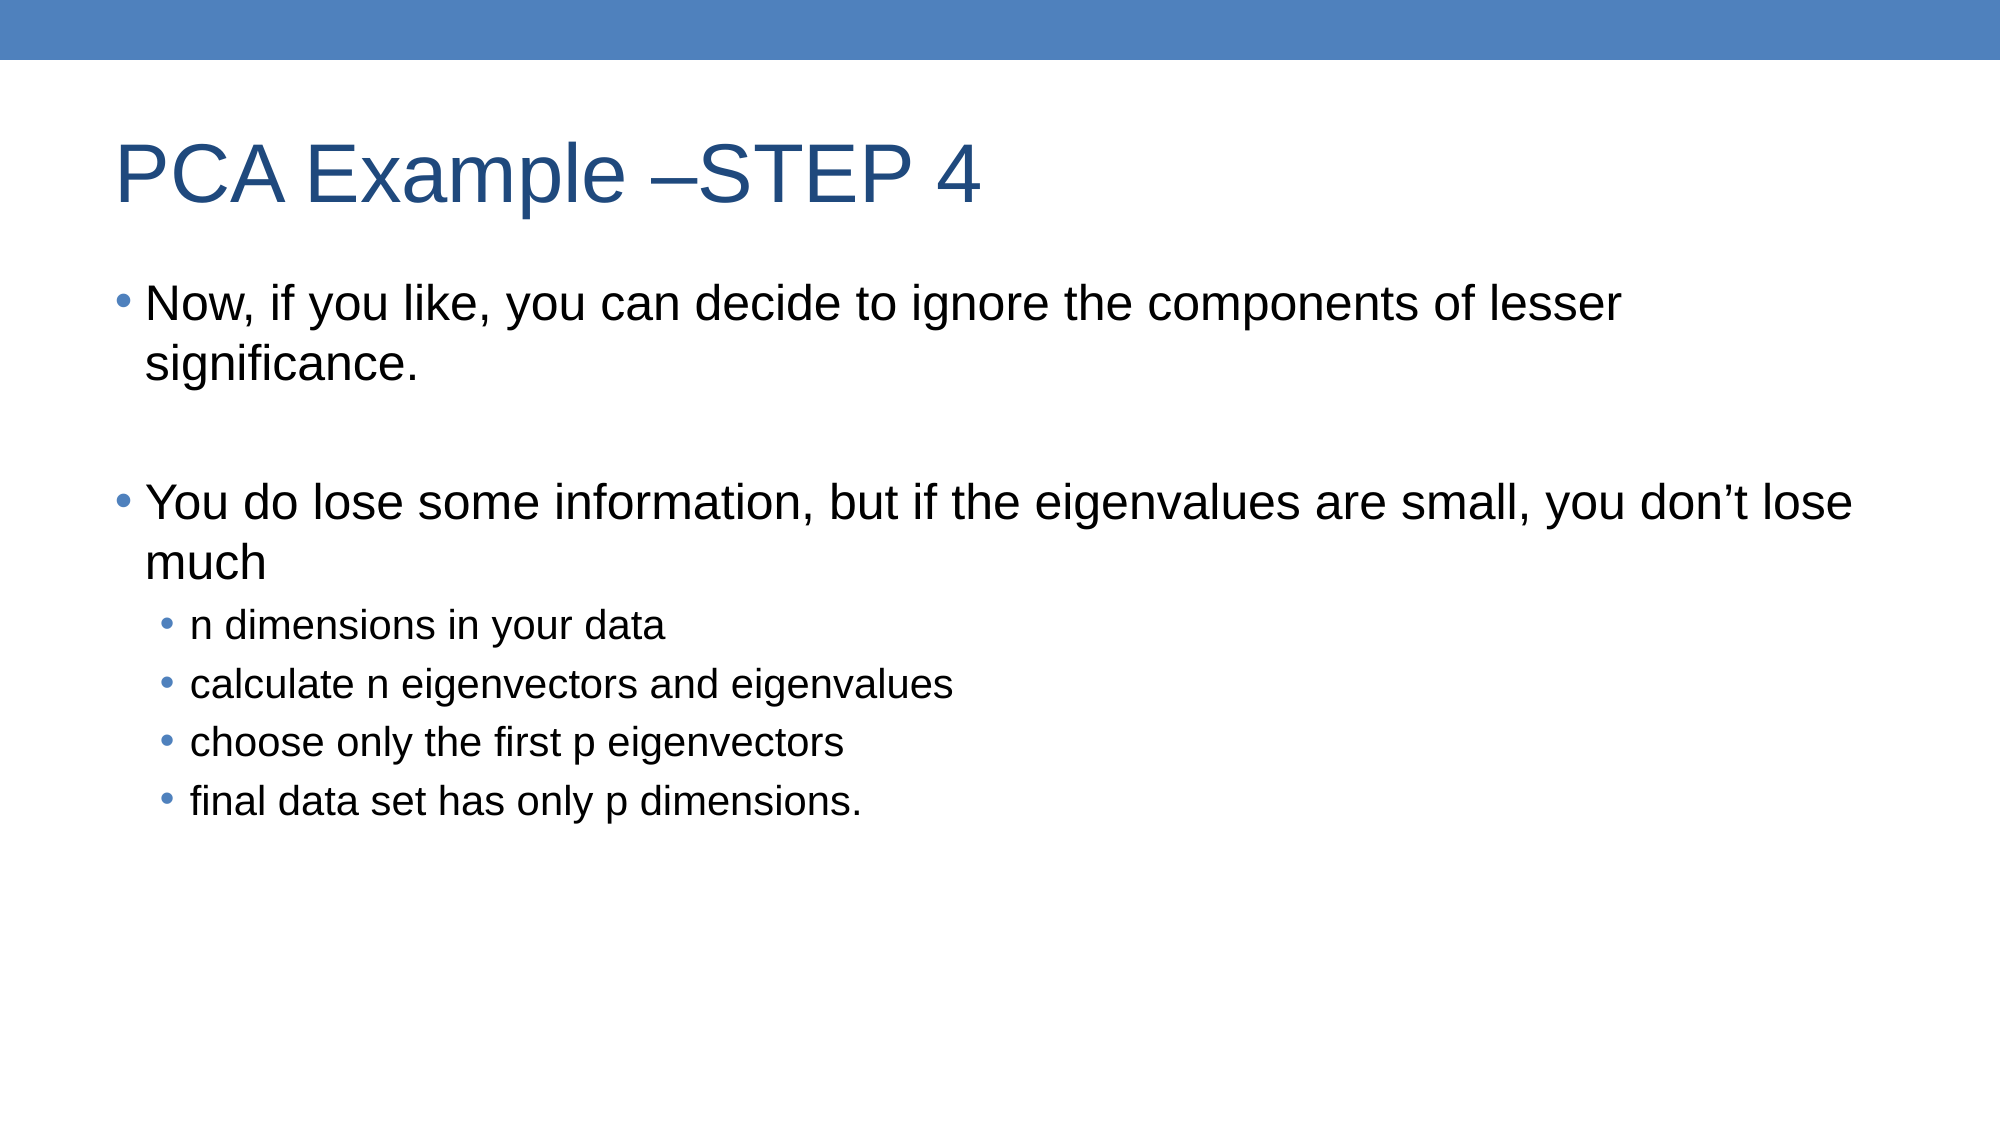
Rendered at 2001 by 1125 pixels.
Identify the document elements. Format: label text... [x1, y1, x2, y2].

list Now, if you like, you can decide to ignore the components of lesser significance. You do lose some information, but if the eigenvalues are small, you don’t lose much n dimensions in your data calculate n eigenvectors and eigenvalues choose only the first p eigenvectors final data set has only p dimensions. [99, 262, 1900, 1063]
title PCA Example –STEP 4 [99, 87, 1900, 250]
